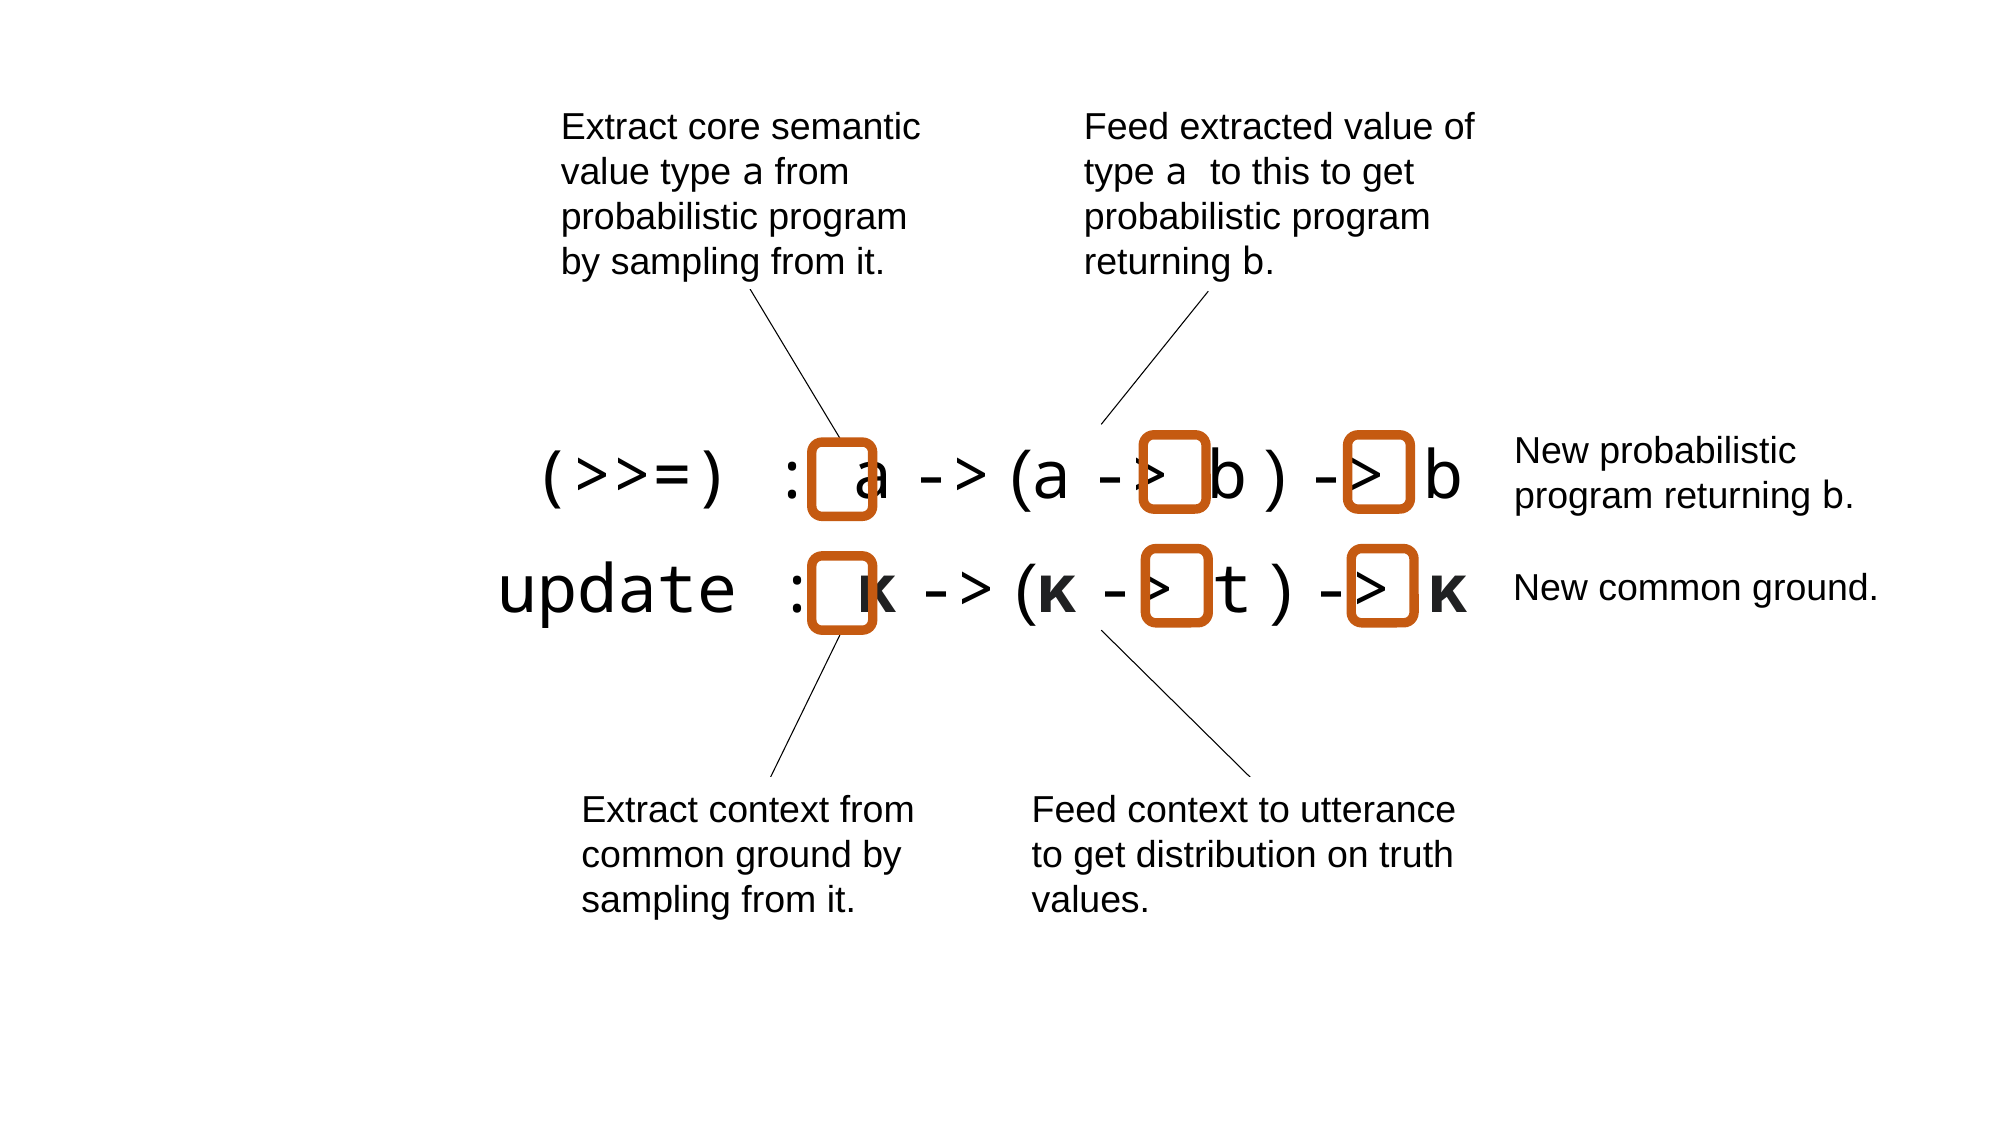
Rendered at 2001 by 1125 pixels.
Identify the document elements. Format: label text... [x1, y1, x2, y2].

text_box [546, 94, 955, 424]
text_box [477, 424, 1725, 521]
text_box New probabilistic program returning b. [1499, 418, 1952, 524]
text_box New common ground. [1690, 555, 1951, 616]
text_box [1016, 634, 1484, 929]
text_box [443, 537, 1690, 634]
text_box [566, 634, 975, 929]
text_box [1069, 94, 1568, 424]
